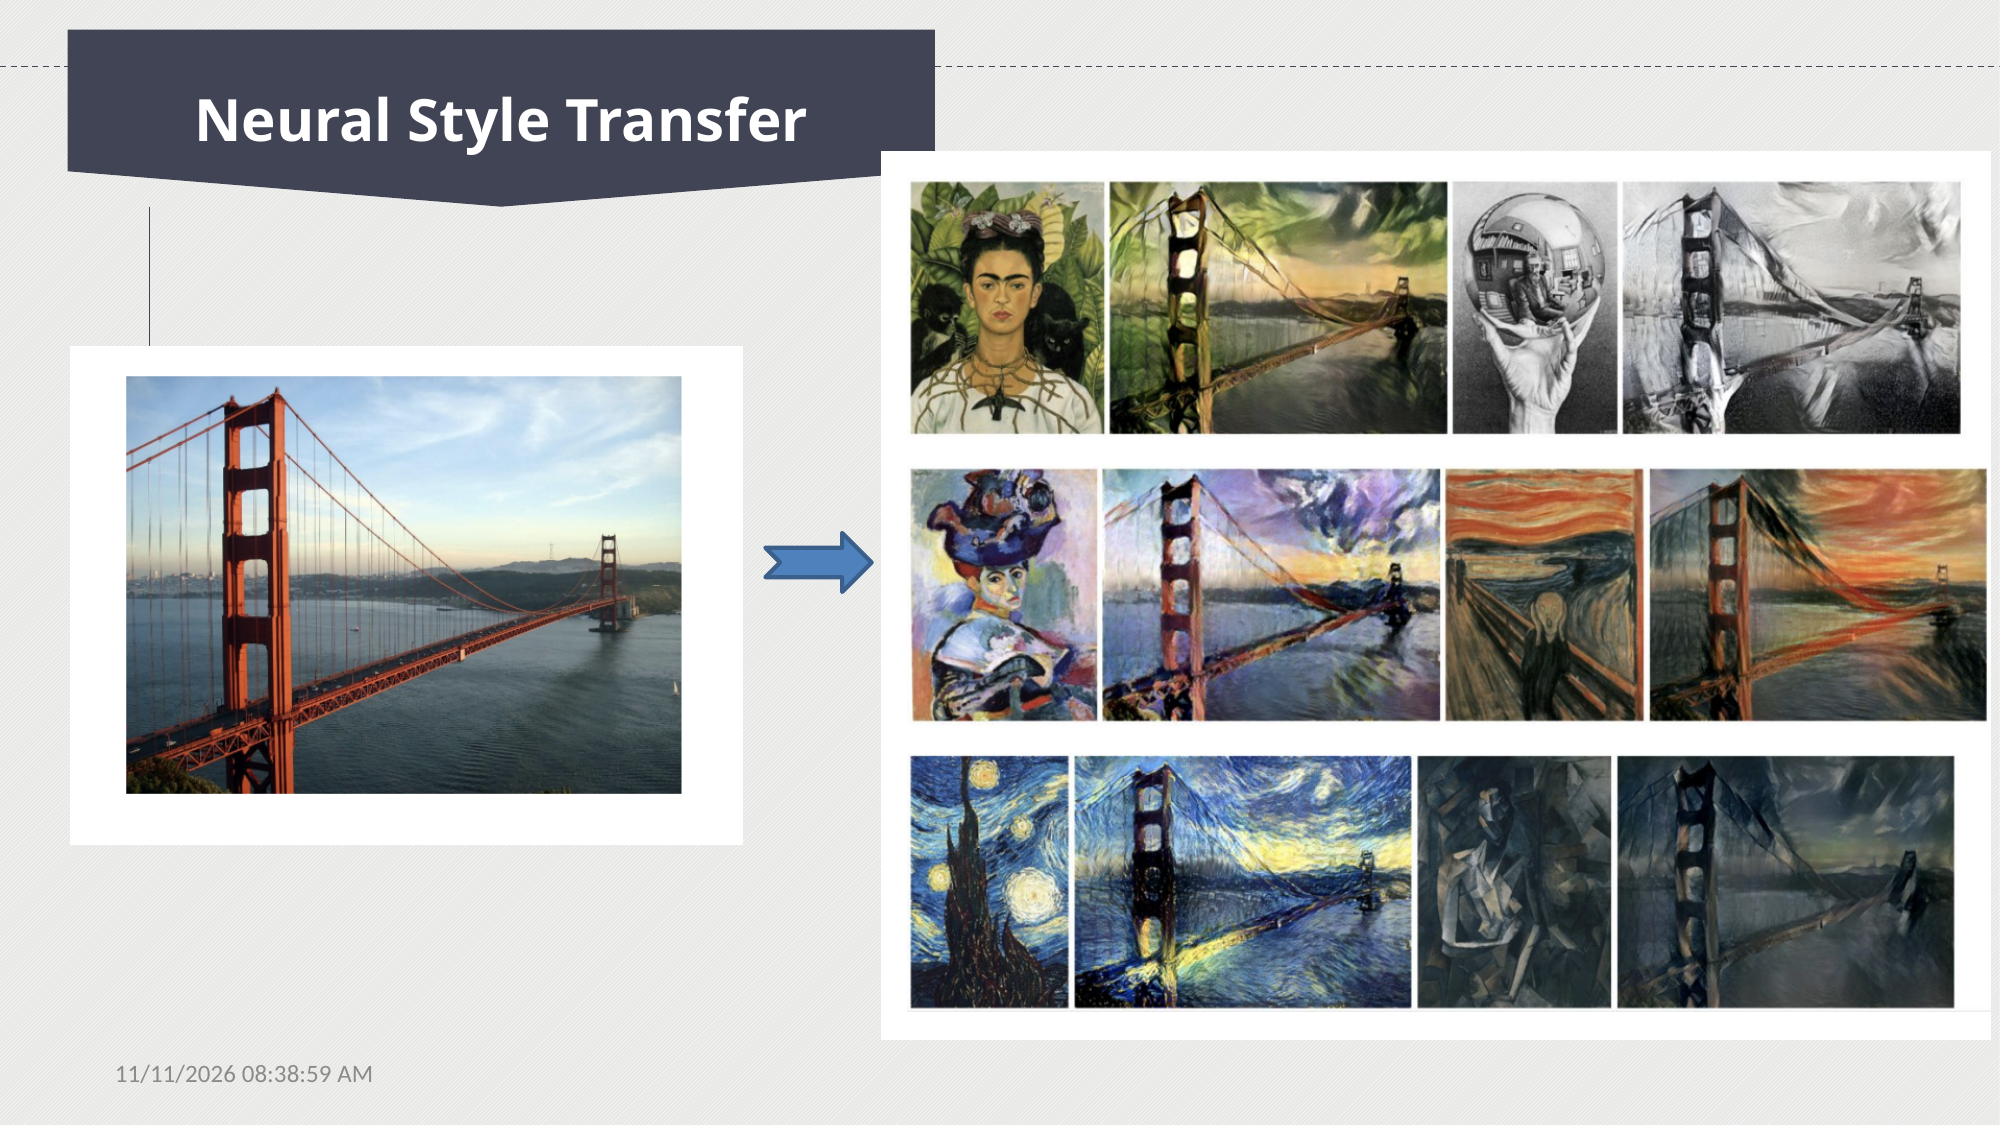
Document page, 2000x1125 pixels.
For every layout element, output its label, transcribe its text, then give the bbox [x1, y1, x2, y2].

text_box Neural Style Transfer [179, 78, 823, 161]
text_box [65, 27, 937, 65]
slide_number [99, 1042, 567, 1103]
text_box [65, 78, 937, 209]
text_box [763, 530, 874, 594]
picture [881, 151, 1991, 1040]
picture [69, 346, 744, 845]
